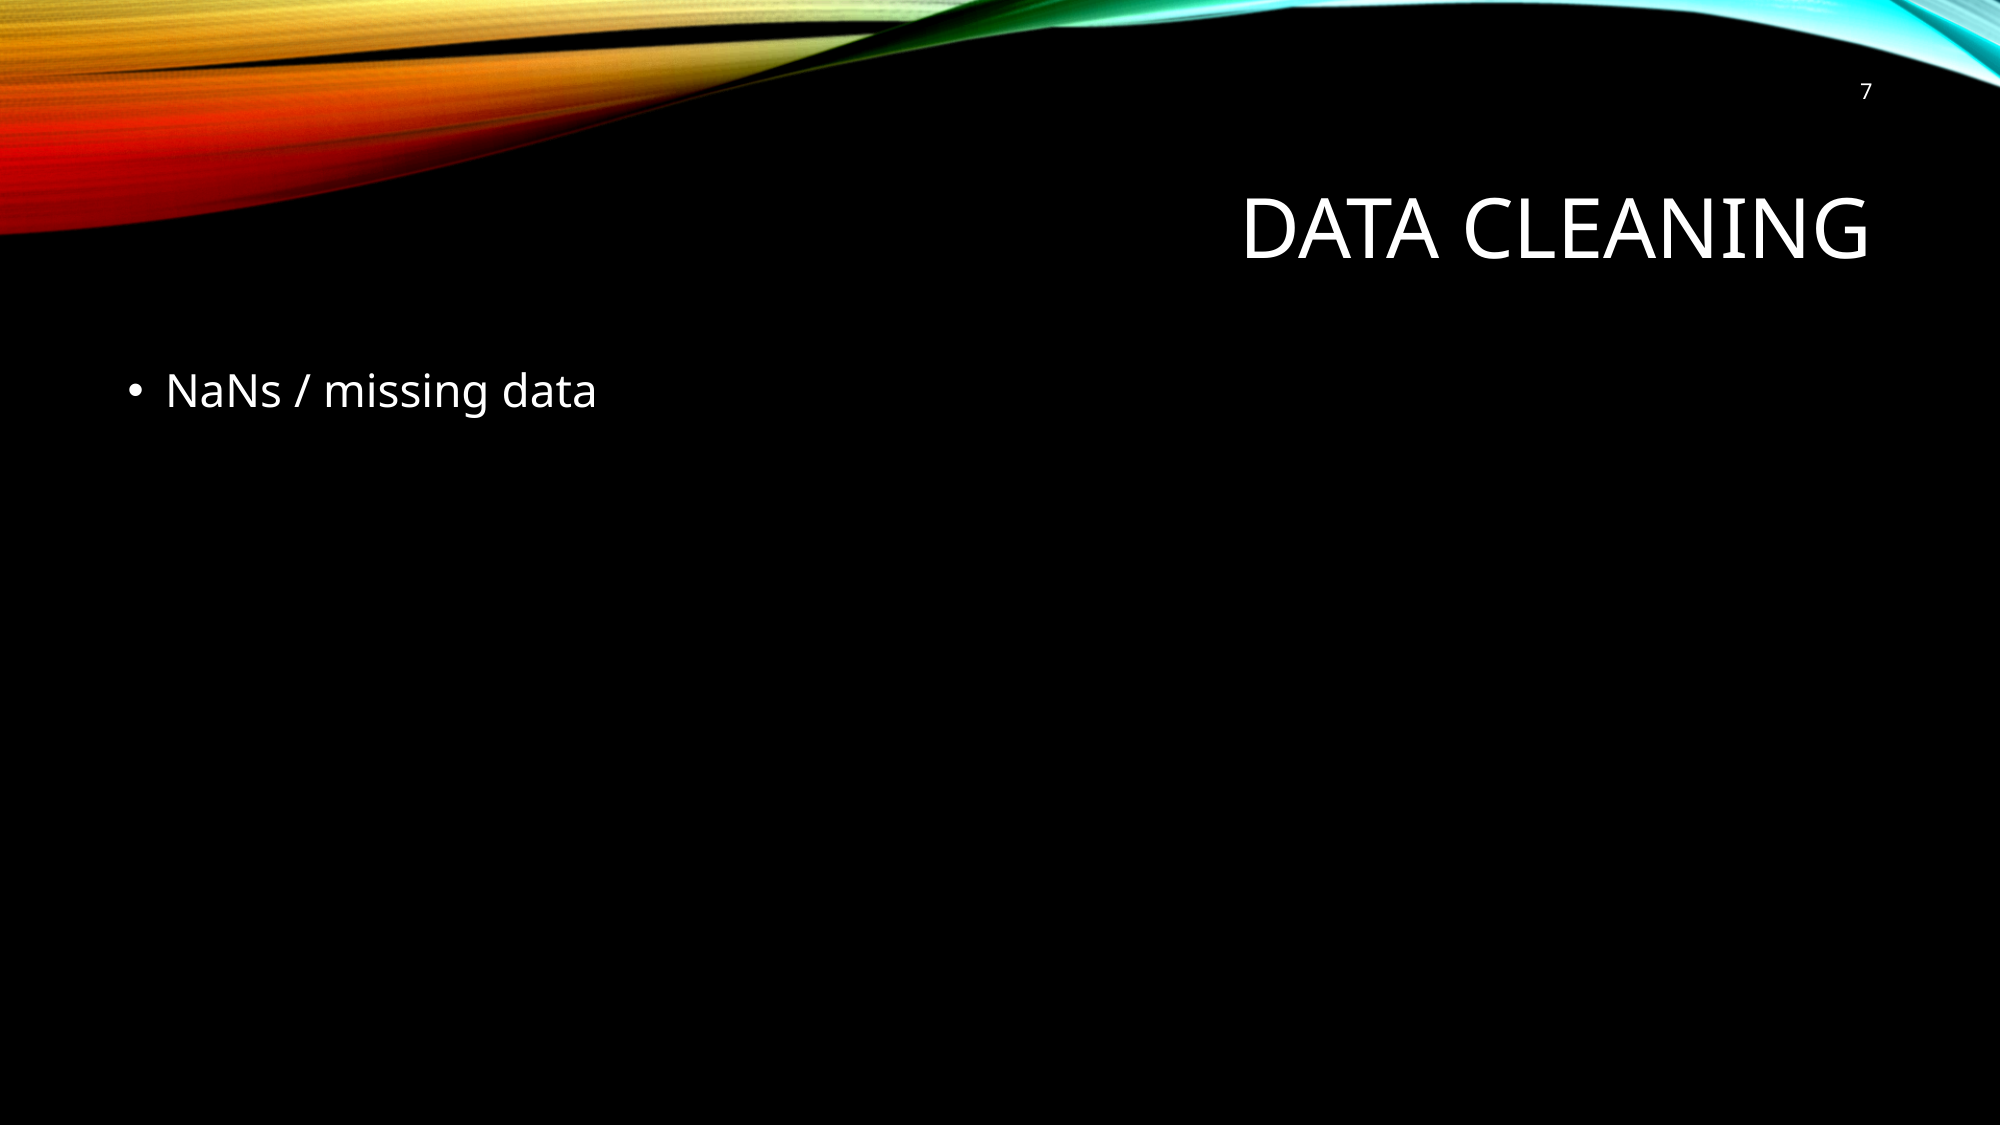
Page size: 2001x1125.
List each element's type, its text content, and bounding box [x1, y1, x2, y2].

title Data cleaning [474, 125, 1888, 338]
picture [0, 0, 2000, 237]
slide_number 7 [1437, 62, 1888, 123]
list NaNs / missing data [112, 360, 1888, 1021]
